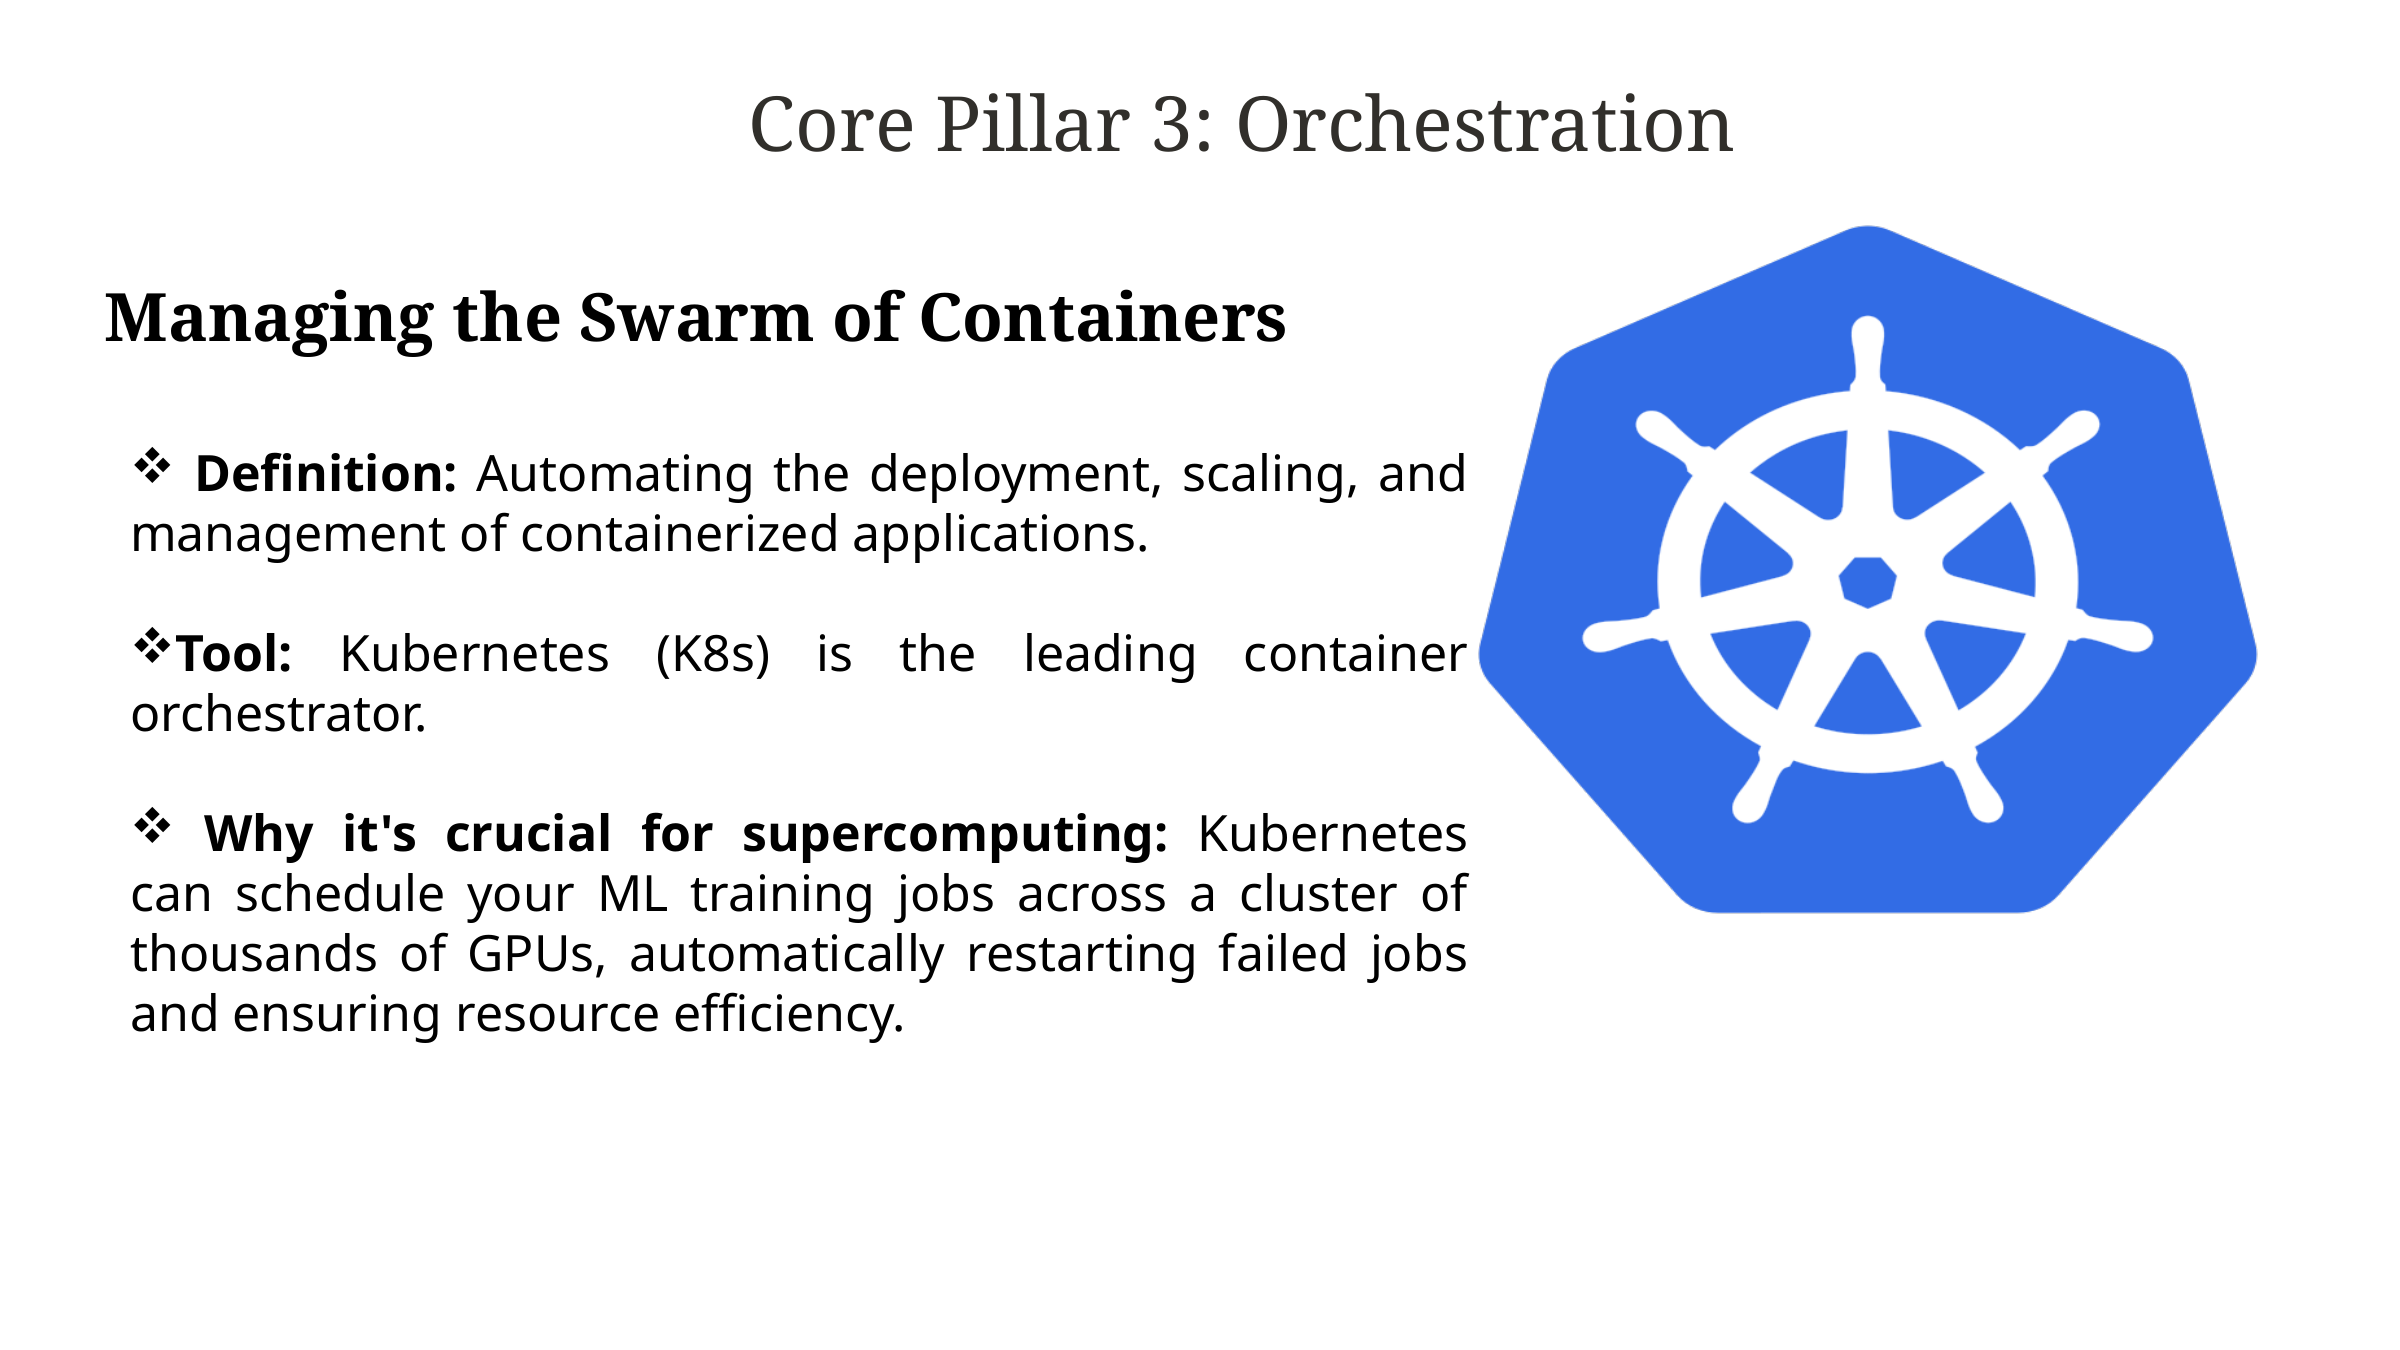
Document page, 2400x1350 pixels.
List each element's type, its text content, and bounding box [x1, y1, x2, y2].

text_box Core Pillar 3: Orchestration [460, 71, 2024, 184]
text_box [104, 96, 2207, 216]
picture [1468, 215, 2268, 924]
text_box Managing the Swarm of Containers [104, 274, 921, 334]
text_box Definition: Automating the deployment, scaling, and management of containerized applications. Tool: Kubernetes (K8s) is the leading container orchestrator. Why it's crucial for supercomputing: Kubernetes can schedule your ML training jobs across a cluster of thousands of GPUs, automatically restarting failed jobs and ensuring resource efficiency. [130, 381, 1469, 1130]
